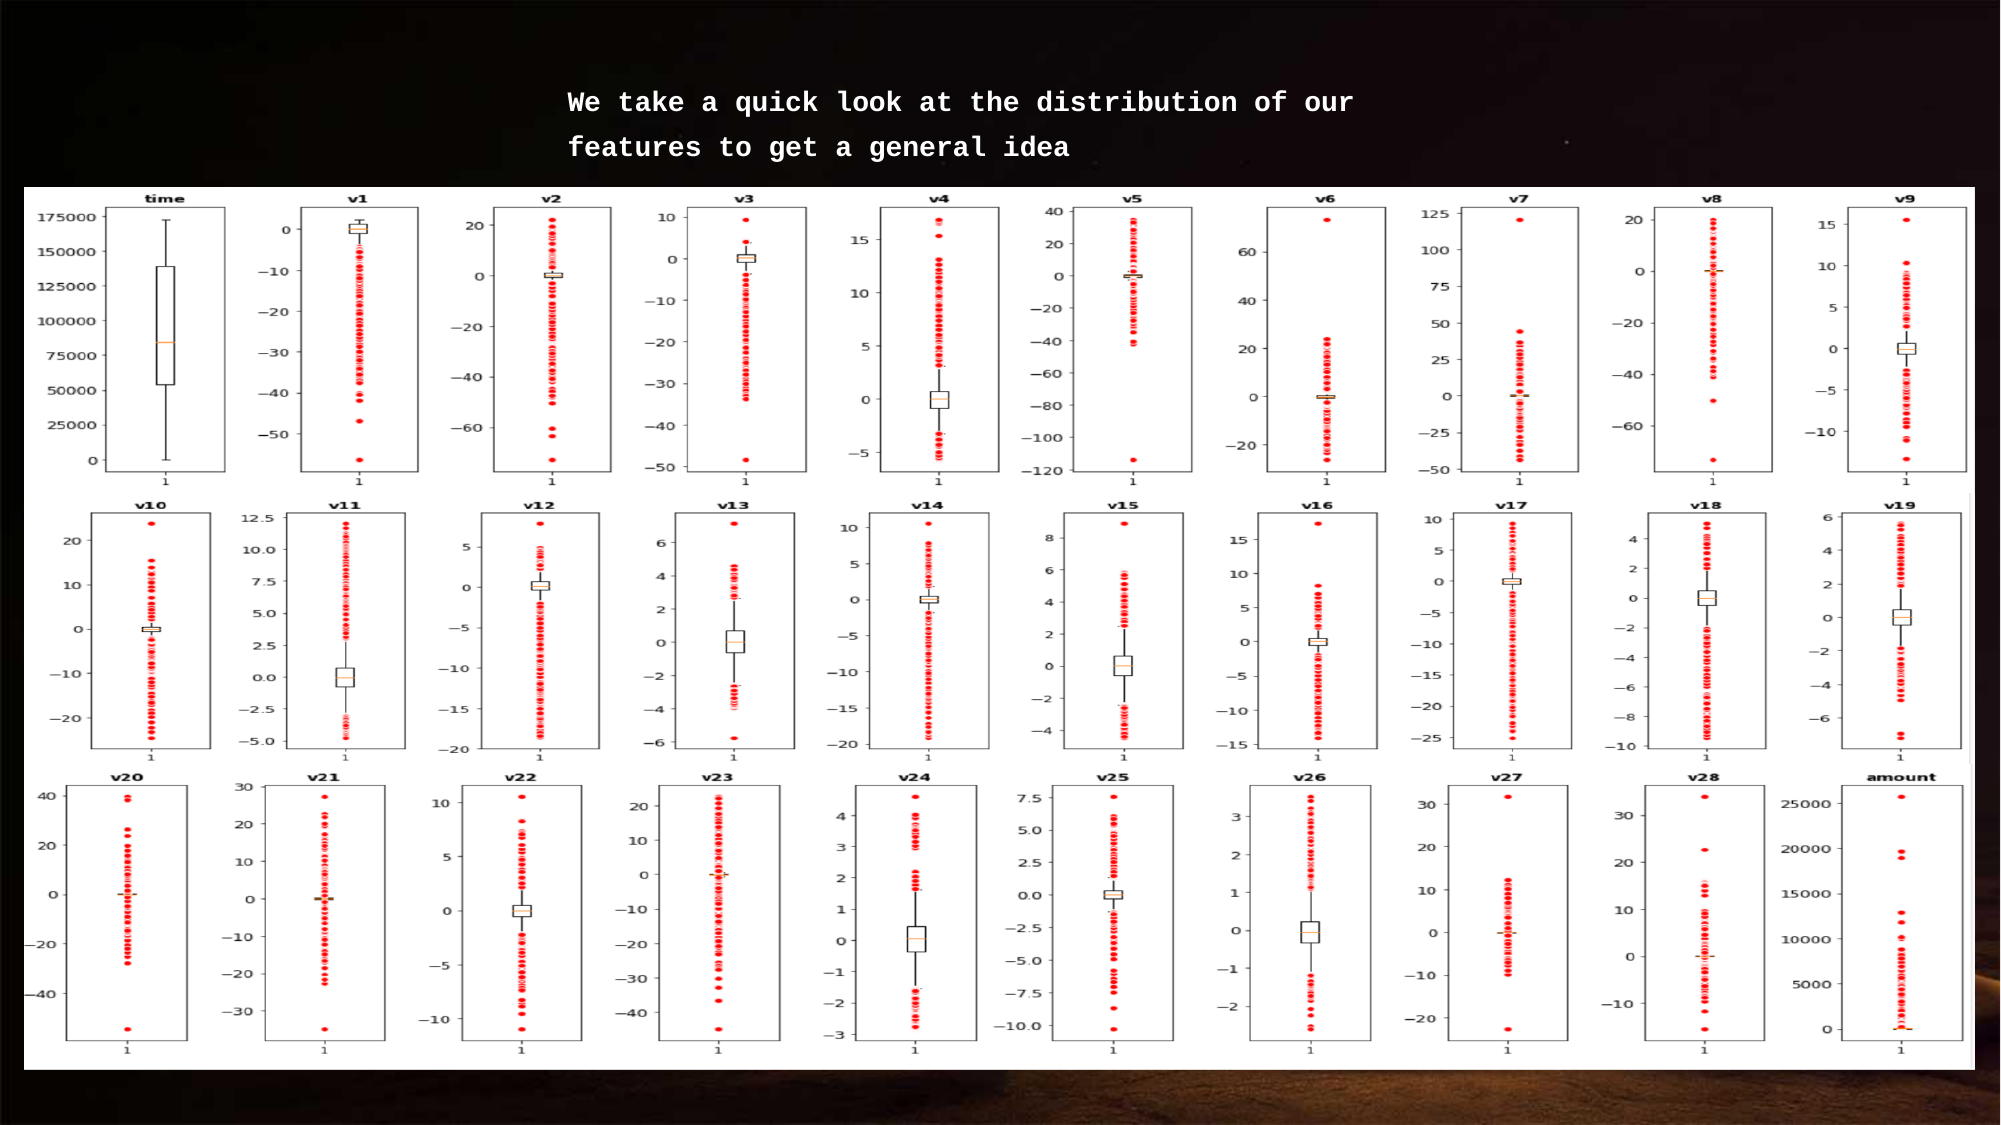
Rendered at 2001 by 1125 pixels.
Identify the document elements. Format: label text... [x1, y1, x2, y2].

picture [0, 0, 2001, 1125]
text_box We take a quick look at the distribution of our features to get a general idea [552, 56, 1448, 178]
